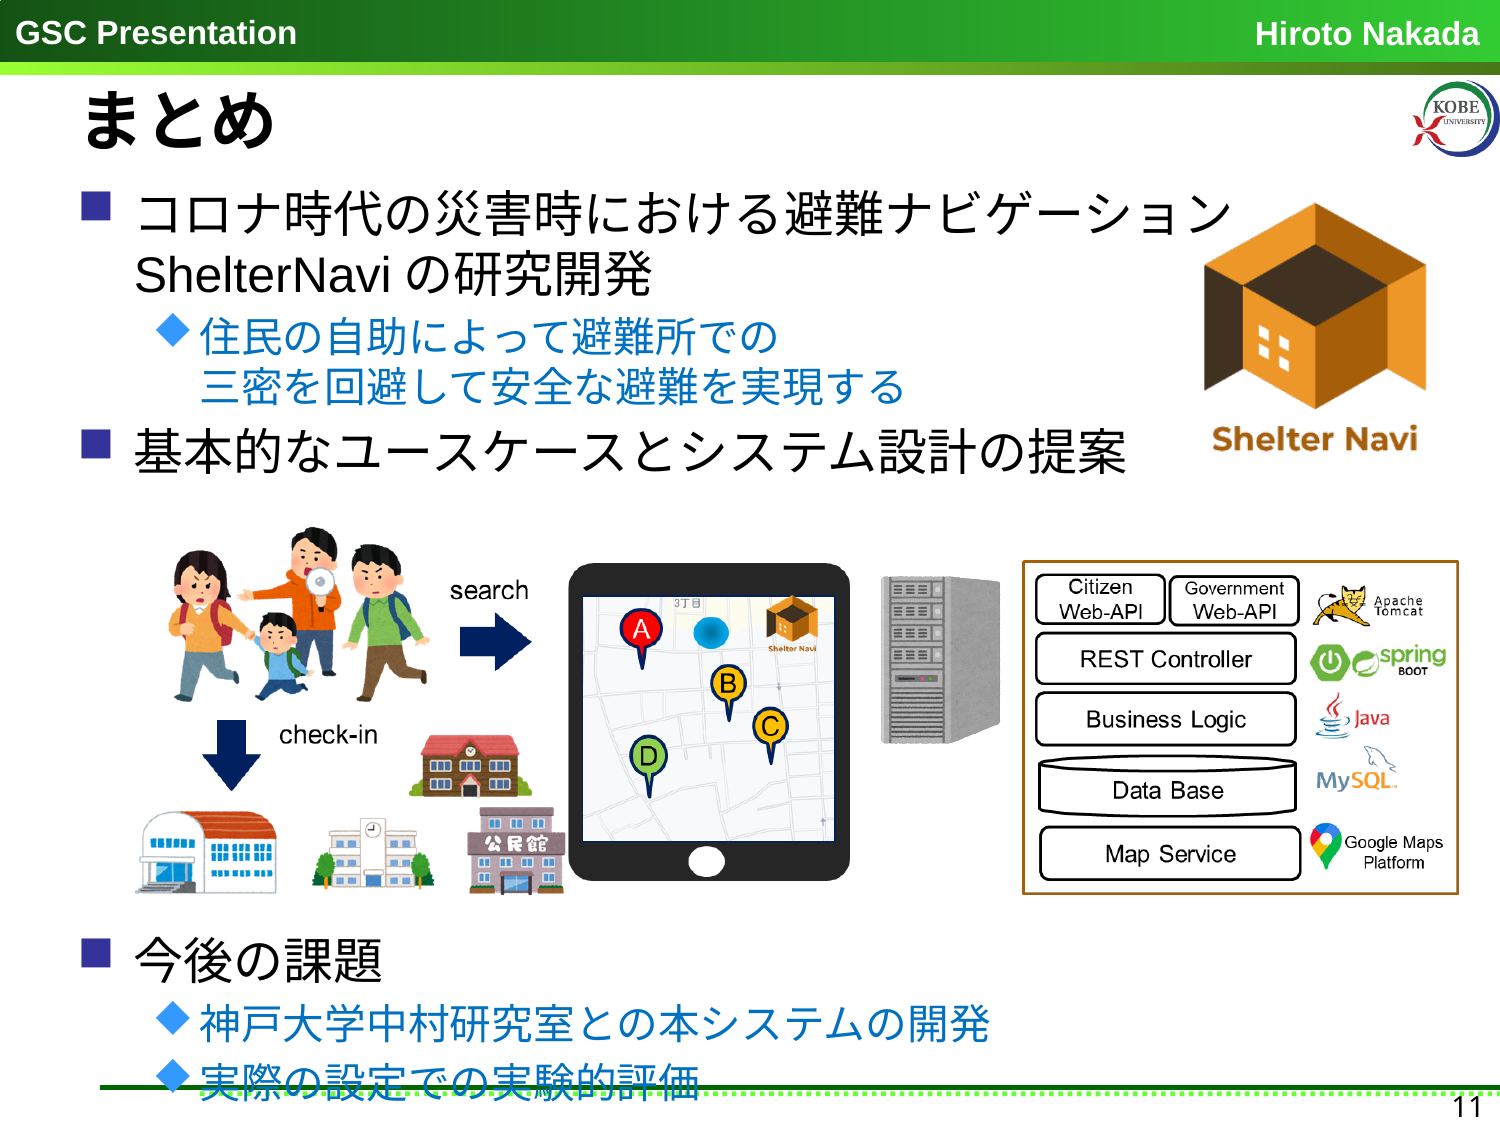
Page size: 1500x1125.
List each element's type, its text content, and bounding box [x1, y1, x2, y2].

picture [130, 505, 851, 908]
picture [1412, 80, 1500, 157]
list コロナ時代の災害時における避難ナビゲーション ShelterNaviの研究開発 住民の自助によって避難所での 三密を回避して安全な避難を実現する 基本的なユースケースとシステム設計の提案 今後の課題 神戸大学中村研究室との本システムの開発 実際の設定での実験的評価 [62, 174, 1438, 1125]
slide_number 11 [1187, 1081, 1500, 1125]
picture [855, 559, 1459, 895]
picture [1193, 195, 1438, 457]
title まとめ [62, 75, 1350, 163]
